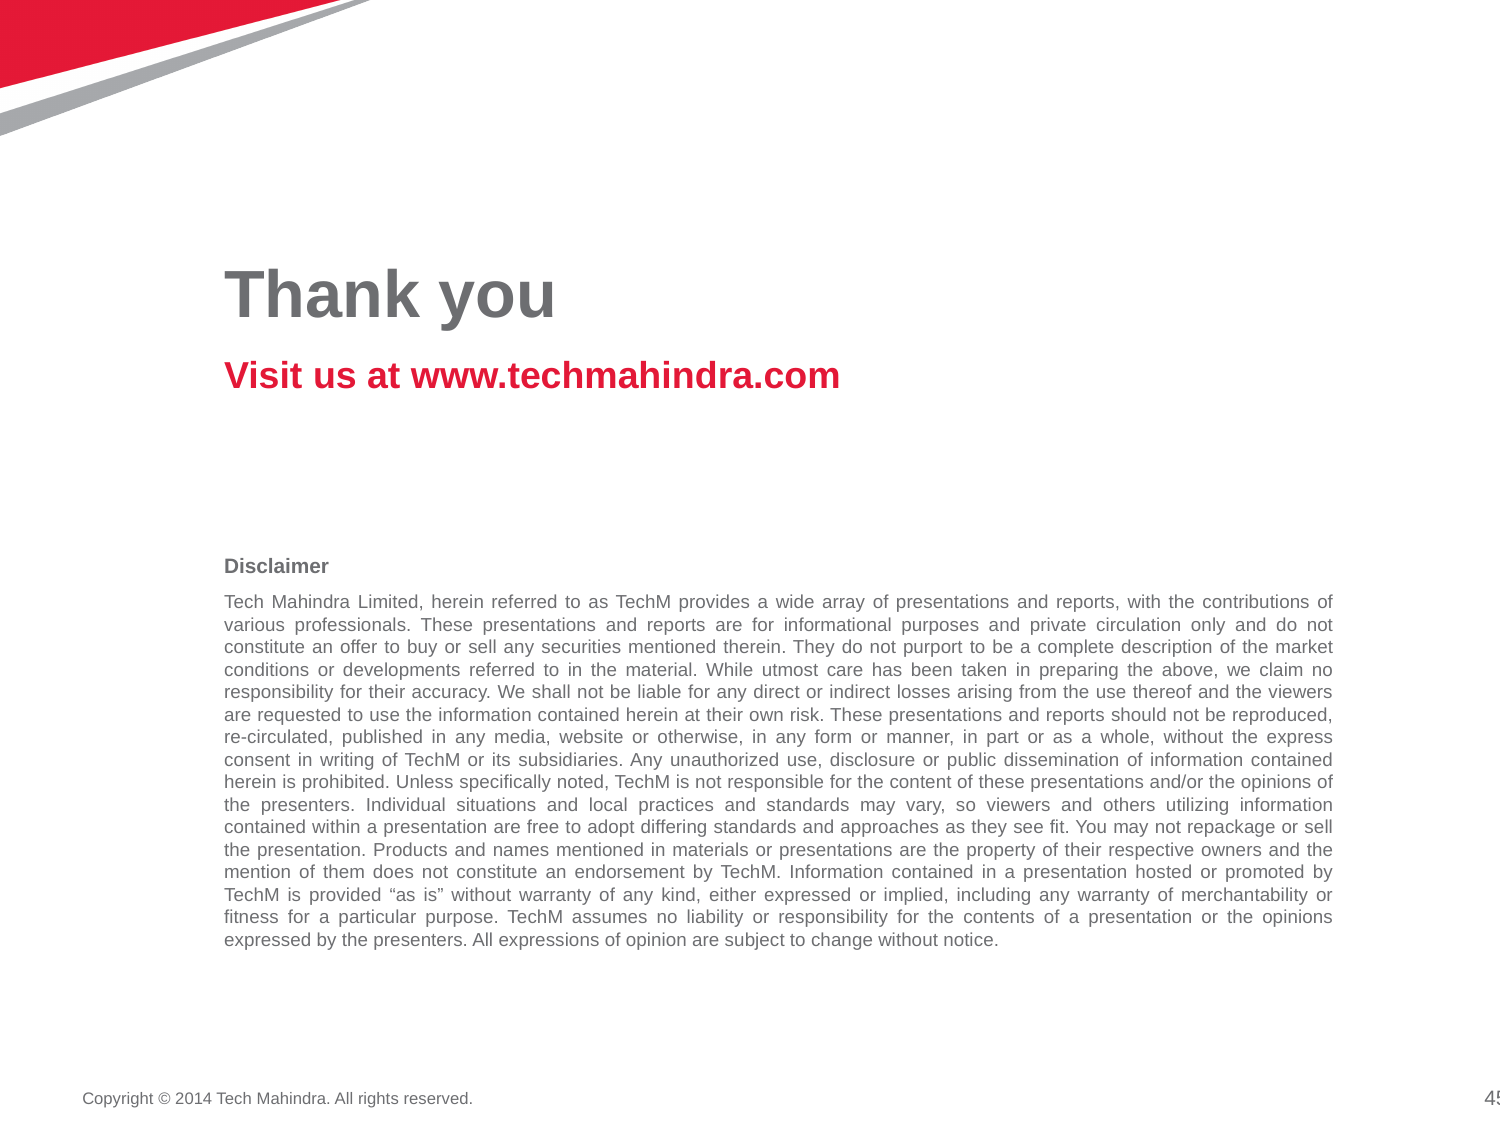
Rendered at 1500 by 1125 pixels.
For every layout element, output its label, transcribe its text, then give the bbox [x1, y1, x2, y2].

picture [0, 0, 373, 136]
list Visit us at www.techmahindra.com [223, 350, 1330, 397]
title Thank you [223, 250, 1329, 332]
